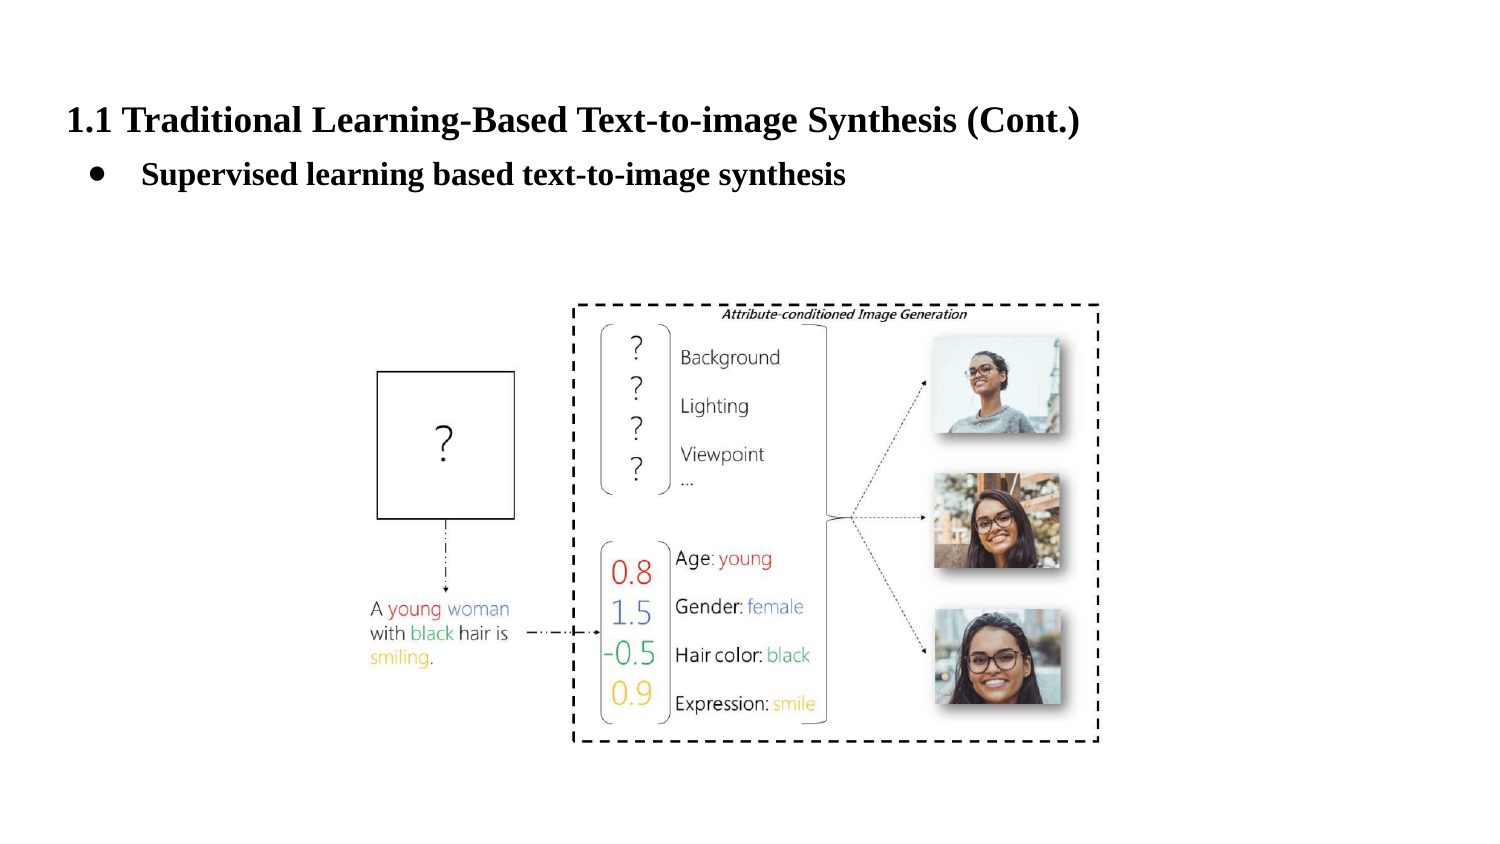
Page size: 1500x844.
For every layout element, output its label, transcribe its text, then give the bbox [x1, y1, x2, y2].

title 1.1 Traditional Learning-Based Text-to-image Synthesis (Cont.) Supervised learning based text-to-image synthesis [51, 72, 1449, 167]
picture [333, 271, 1123, 761]
